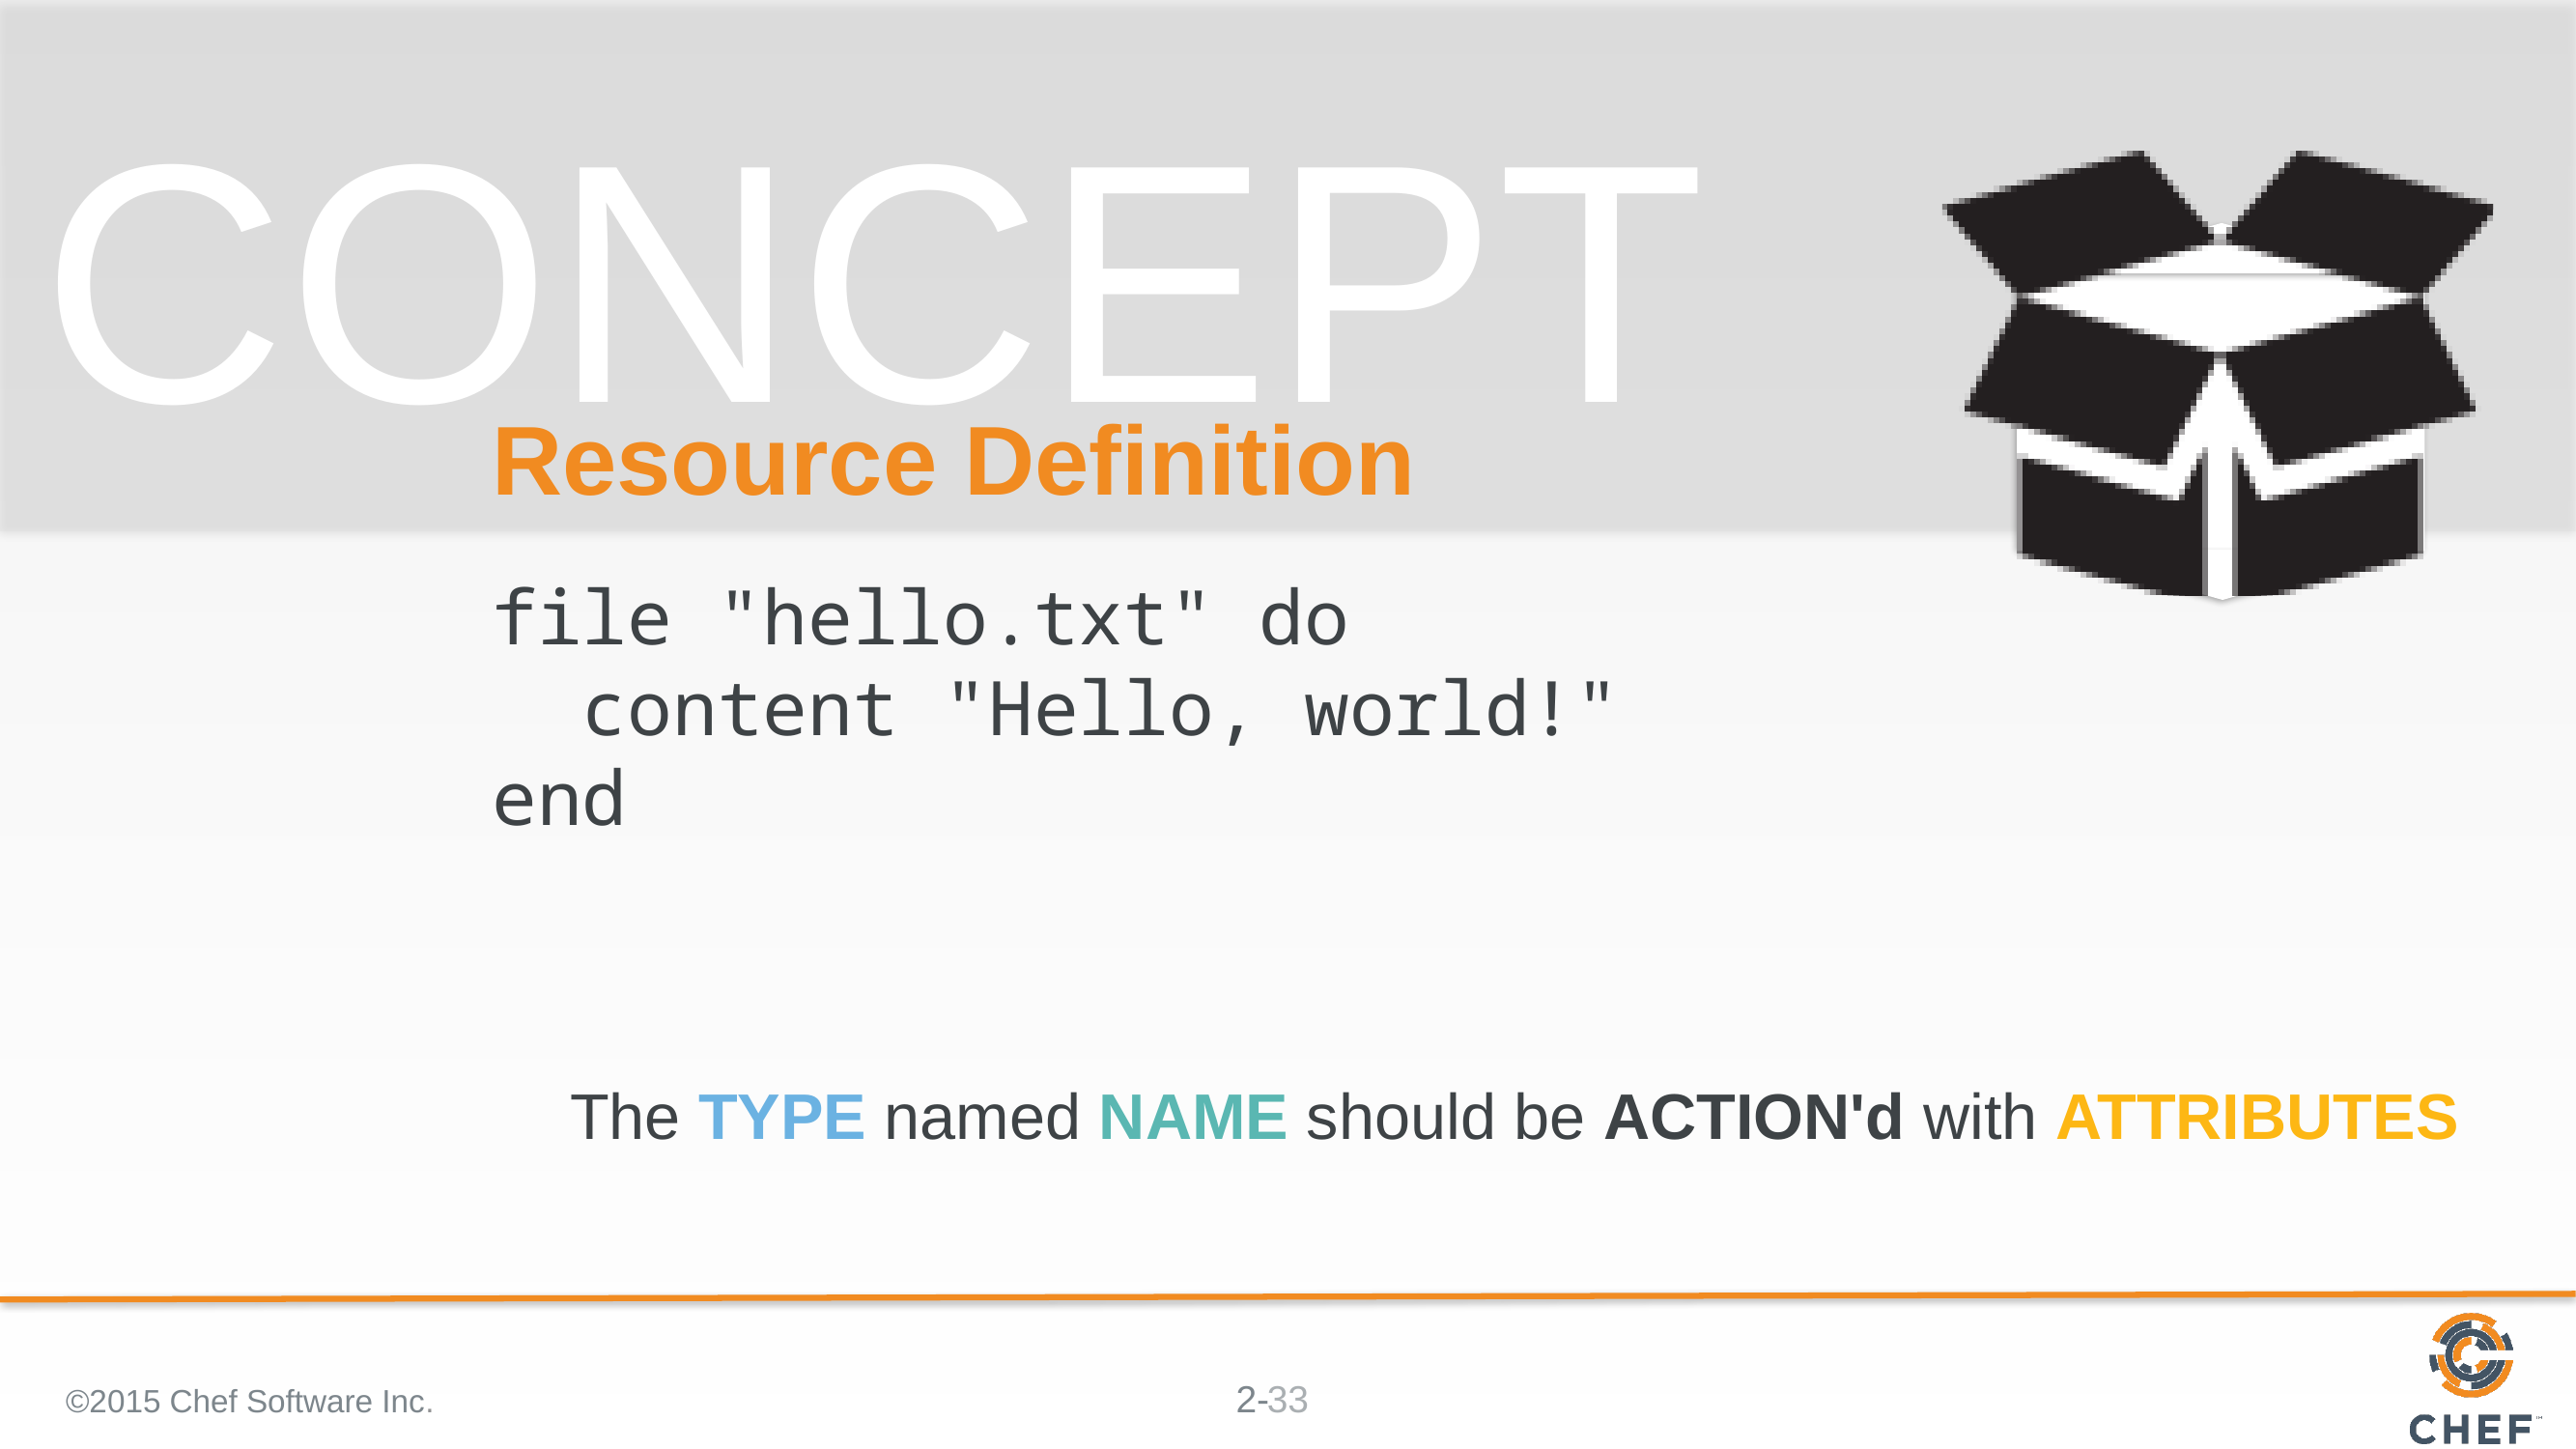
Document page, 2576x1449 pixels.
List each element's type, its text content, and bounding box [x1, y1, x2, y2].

title Resource Definition [477, 395, 2217, 531]
subtitle file "hello.txt" do content "Hello, world!" end [477, 555, 2217, 1087]
text_box [536, 1161, 730, 1355]
footer ©2015 Chef Software Inc. [51, 1359, 952, 1440]
slide_number 33 [998, 1359, 1578, 1437]
text_box The TYPE named NAME should be ACTION'd with ATTRIBUTES [550, 1055, 2025, 1249]
picture [2399, 1297, 2550, 1449]
